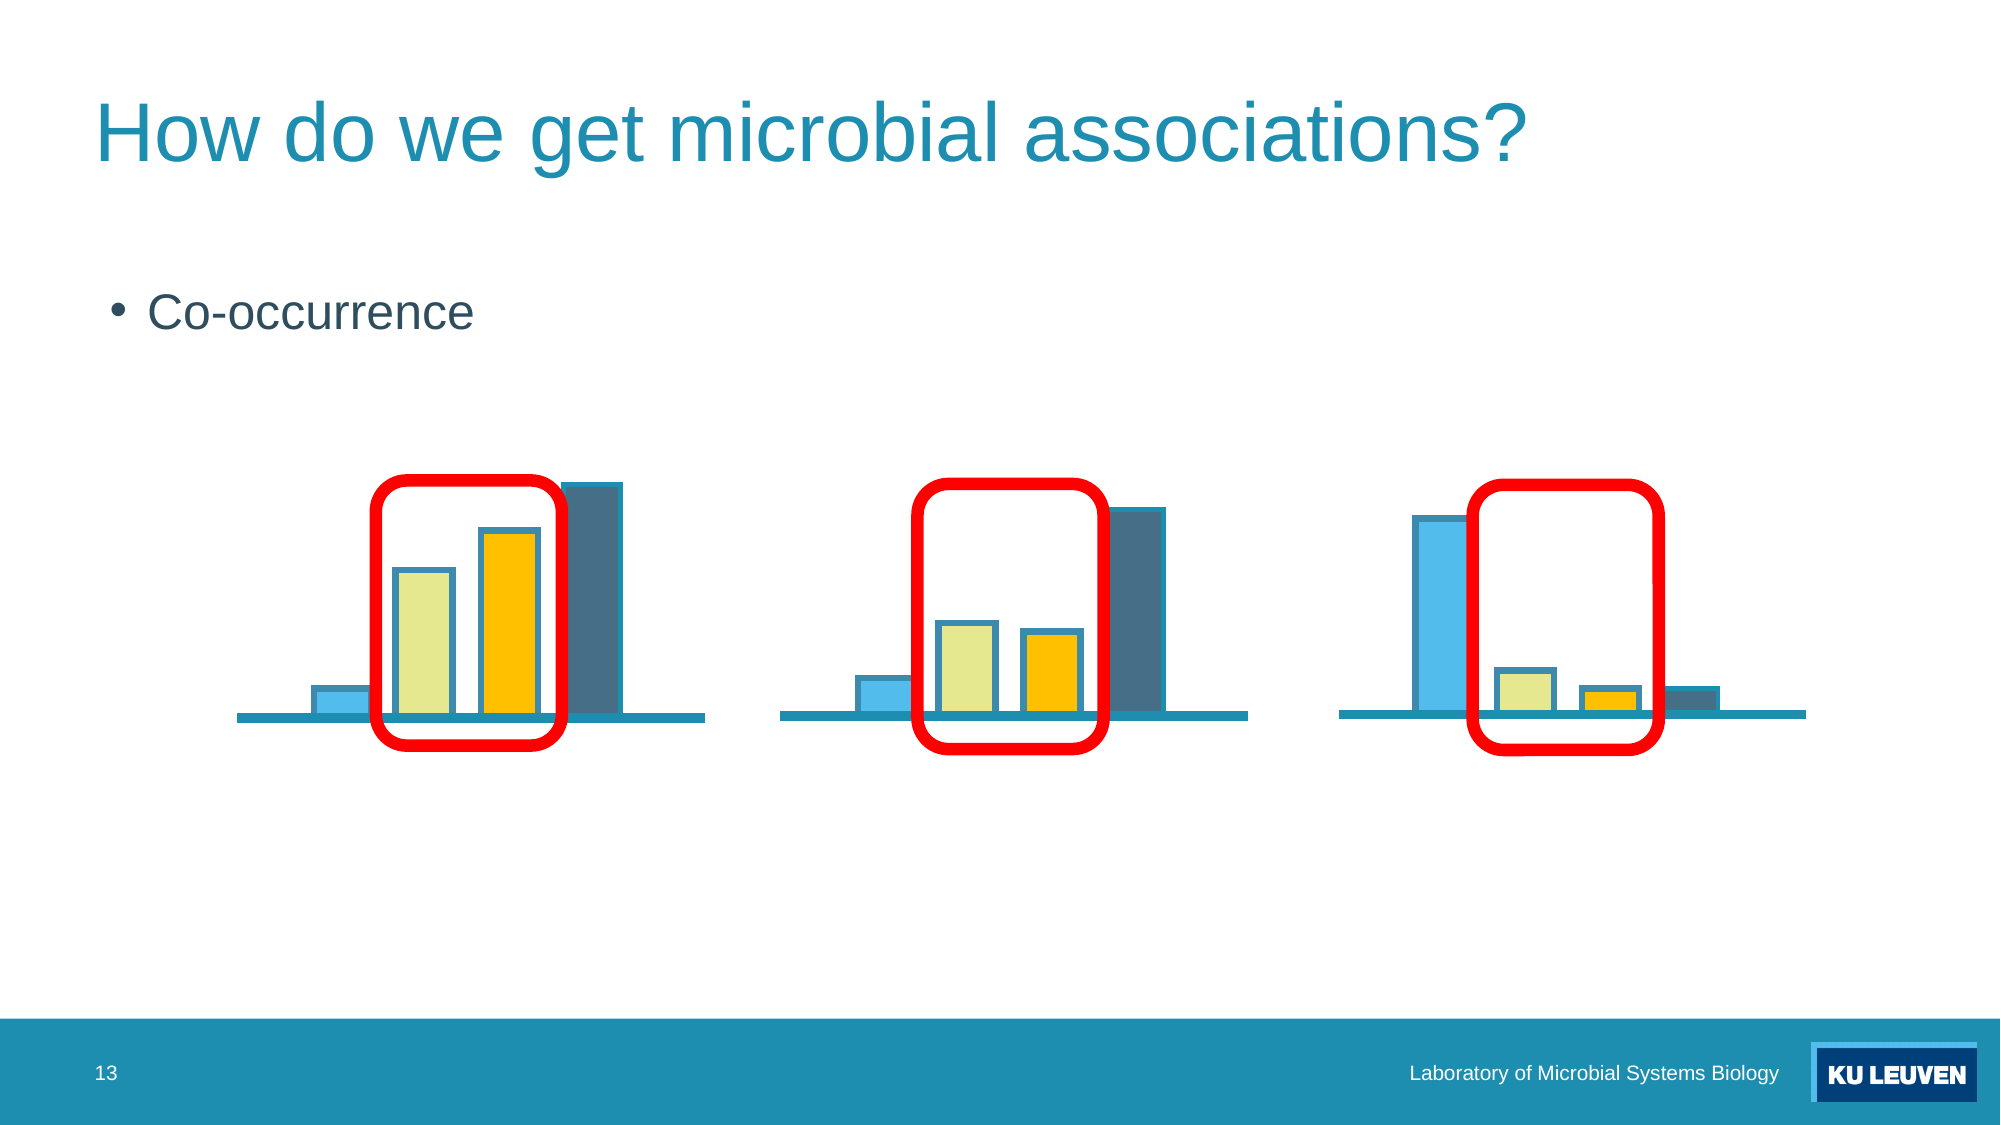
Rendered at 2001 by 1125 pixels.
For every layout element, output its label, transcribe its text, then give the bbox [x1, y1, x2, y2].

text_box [237, 480, 1807, 750]
footer Laboratory of Microbial Systems Biology [989, 1018, 1809, 1125]
picture [1811, 1042, 1977, 1102]
list Co-occurrence [94, 271, 1906, 1004]
title How do we get microbial associations? [94, 33, 1906, 223]
slide_number 13 [94, 1018, 201, 1125]
